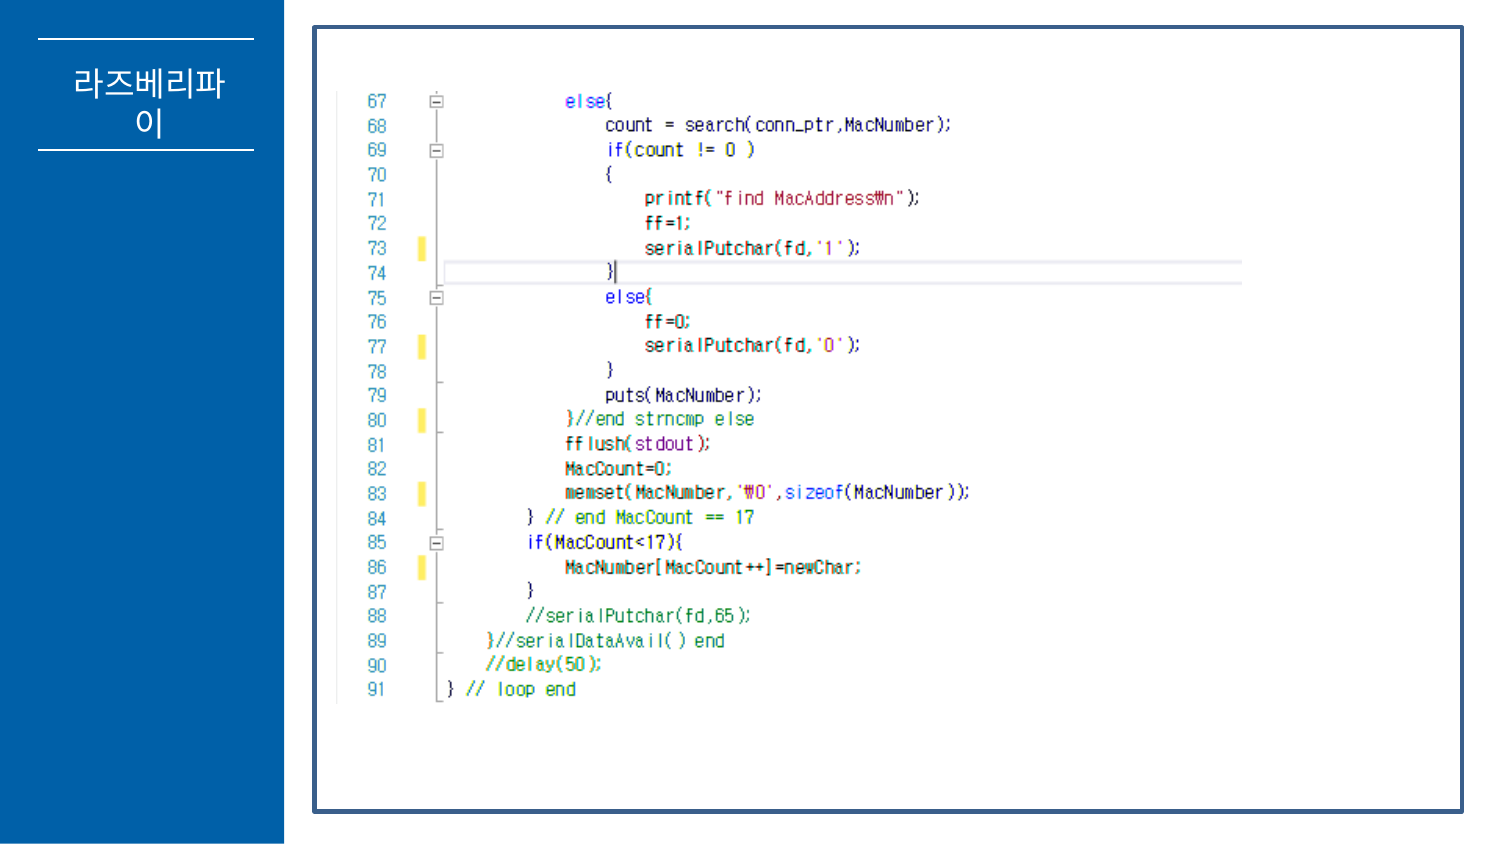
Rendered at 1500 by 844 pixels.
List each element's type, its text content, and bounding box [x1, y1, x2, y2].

text_box [0, 0, 286, 844]
picture [336, 90, 1242, 704]
text_box [312, 25, 1464, 814]
text_box 라즈베리파이 [58, 55, 242, 149]
